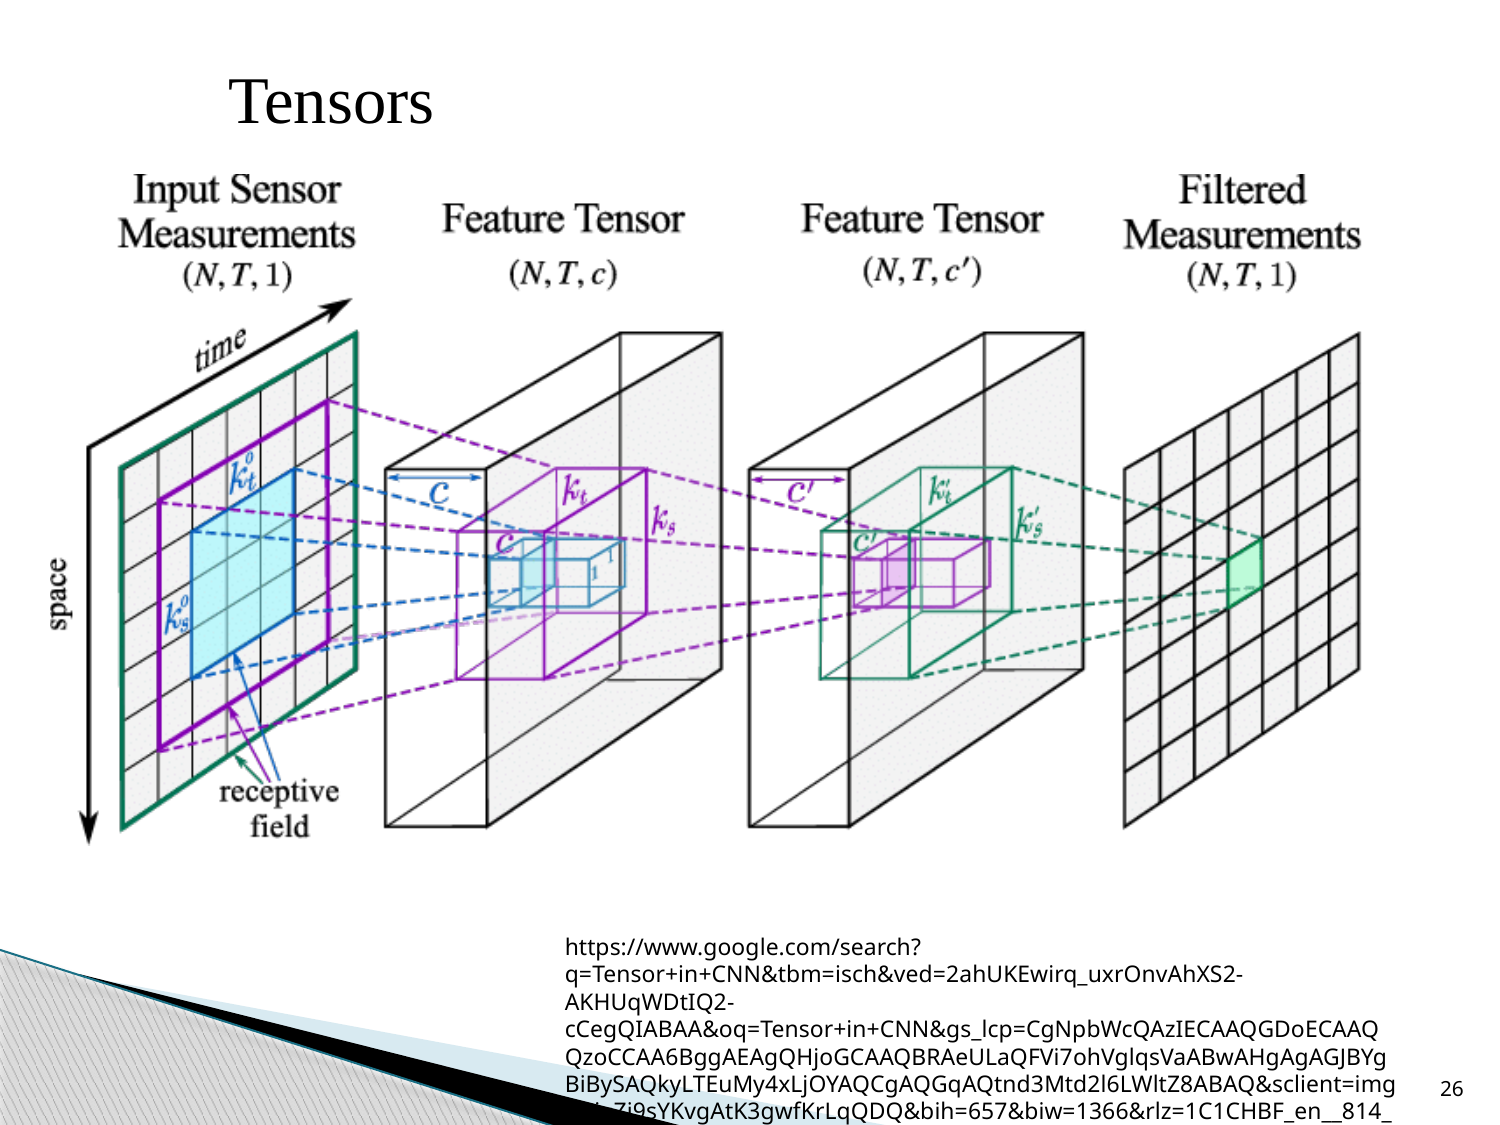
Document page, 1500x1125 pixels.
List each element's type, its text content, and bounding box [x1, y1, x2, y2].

text_box https://www.google.com/search?q=Tensor+in+CNN&tbm=isch&ved=2ahUKEwirq_uxrOnvAhXS2-AKHUqWDtIQ2-cCegQIABAA&oq=Tensor+in+CNN&gs_lcp=CgNpbWcQAzIECAAQGDoECAAQQzoCCAA6BggAEAgQHjoGCAAQBRAeULaQFVi7ohVglqsVaABwAHgAgAGJBYgBiBySAQkyLTEuMy4xLjOYAQCgAQGqAQtnd3Mtd2l6LWltZ8ABAQ&sclient=img&ei=Zi9sYKvgAtK3gwfKrLqQDQ&bih=657&biw=1366&rlz=1C1CHBF_en__814__814#imgrc=8WMObPBwMAQ-eM [549, 924, 1413, 1125]
slide_number 26 [1418, 1051, 1479, 1112]
text_box Tensors [213, 49, 451, 145]
picture [49, 174, 1363, 846]
